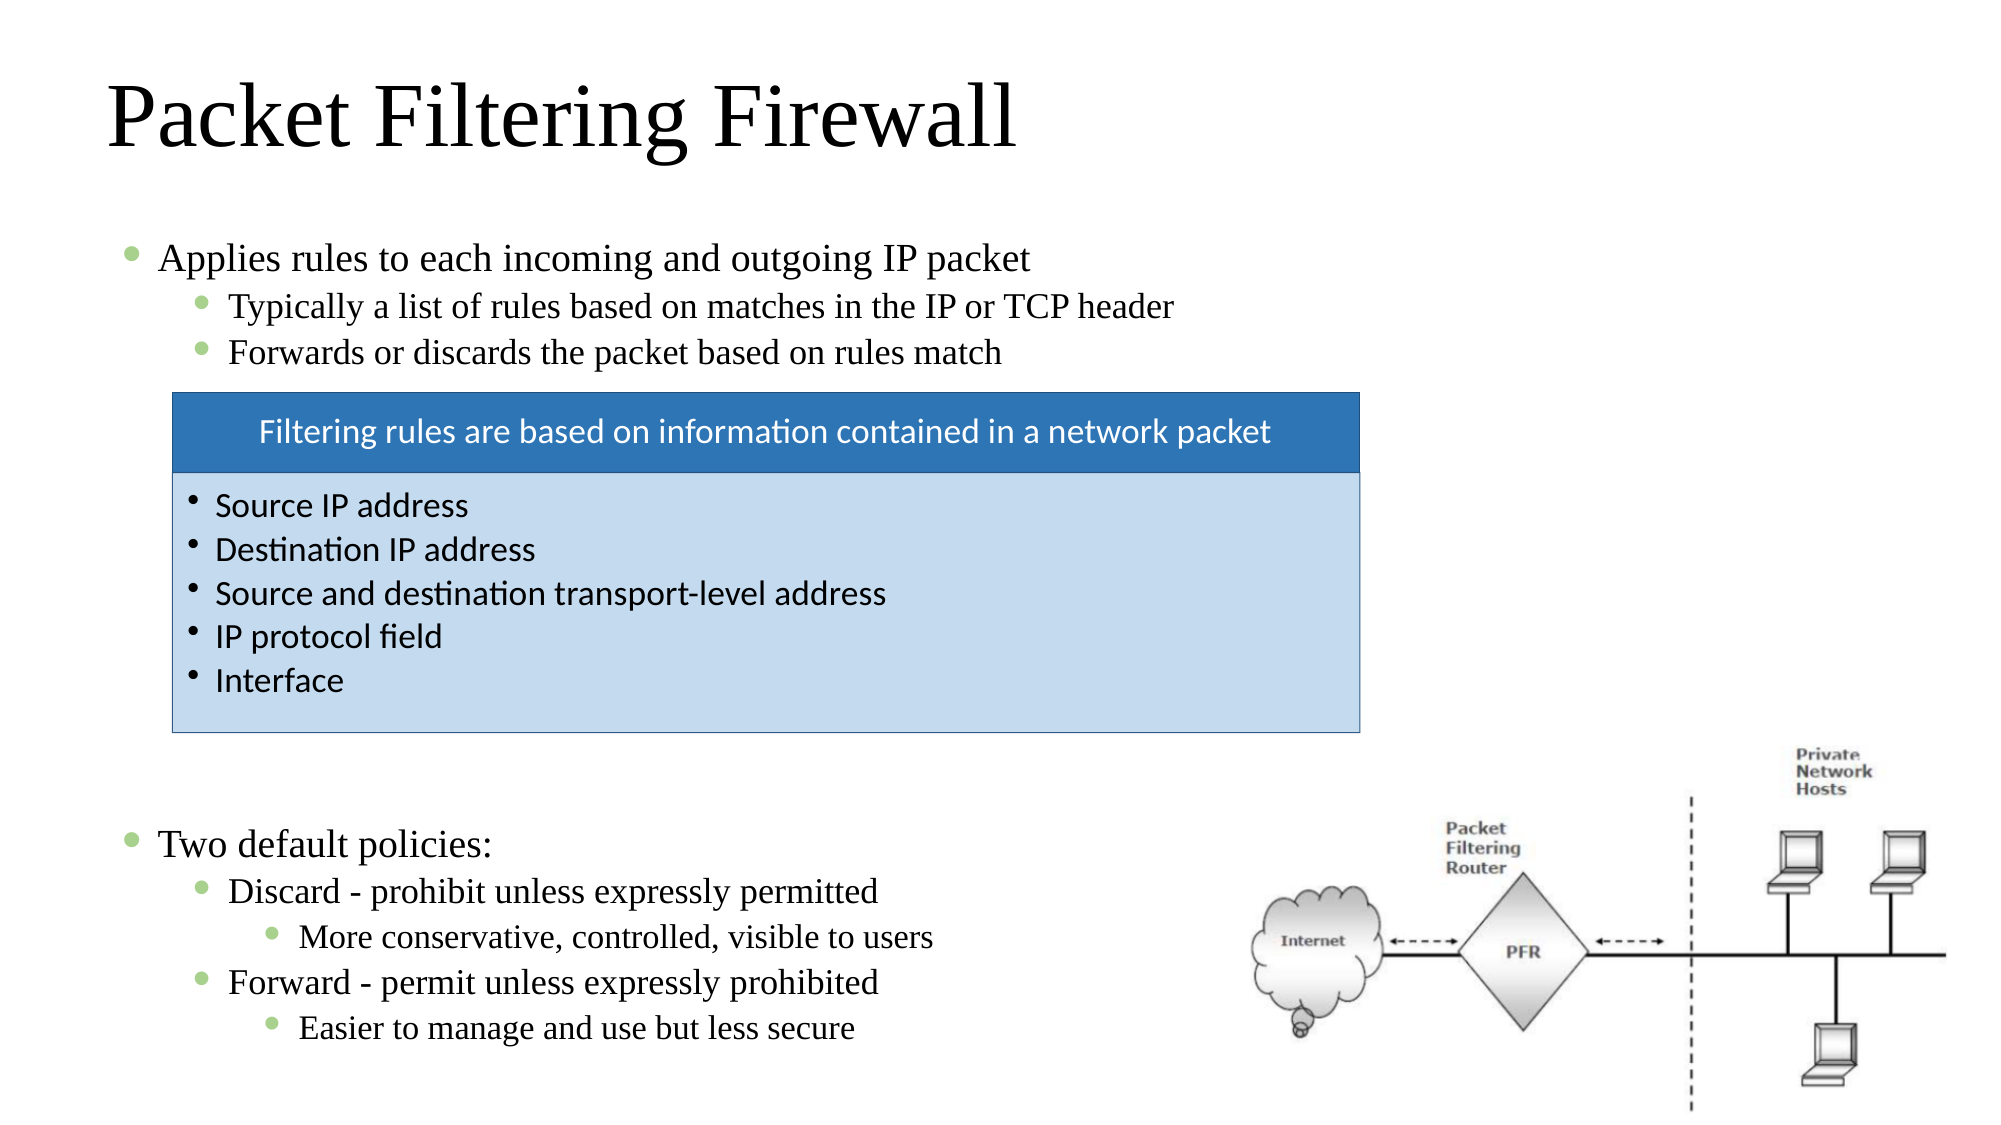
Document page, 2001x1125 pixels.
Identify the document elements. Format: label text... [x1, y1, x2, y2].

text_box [172, 389, 1360, 736]
picture [1249, 736, 1955, 1115]
list Applies rules to each incoming and outgoing IP packet Typically a list of rules based on matches in the IP or TCP header Forwards or discards the packet based on rules match Two default policies: Discard - prohibit unless expressly permitted More conservative, controlled, visible to users Forward - permit unless expressly prohibited Easier to manage and use but less secure [107, 189, 1781, 1053]
title Packet Filtering Firewall [91, 44, 1765, 190]
